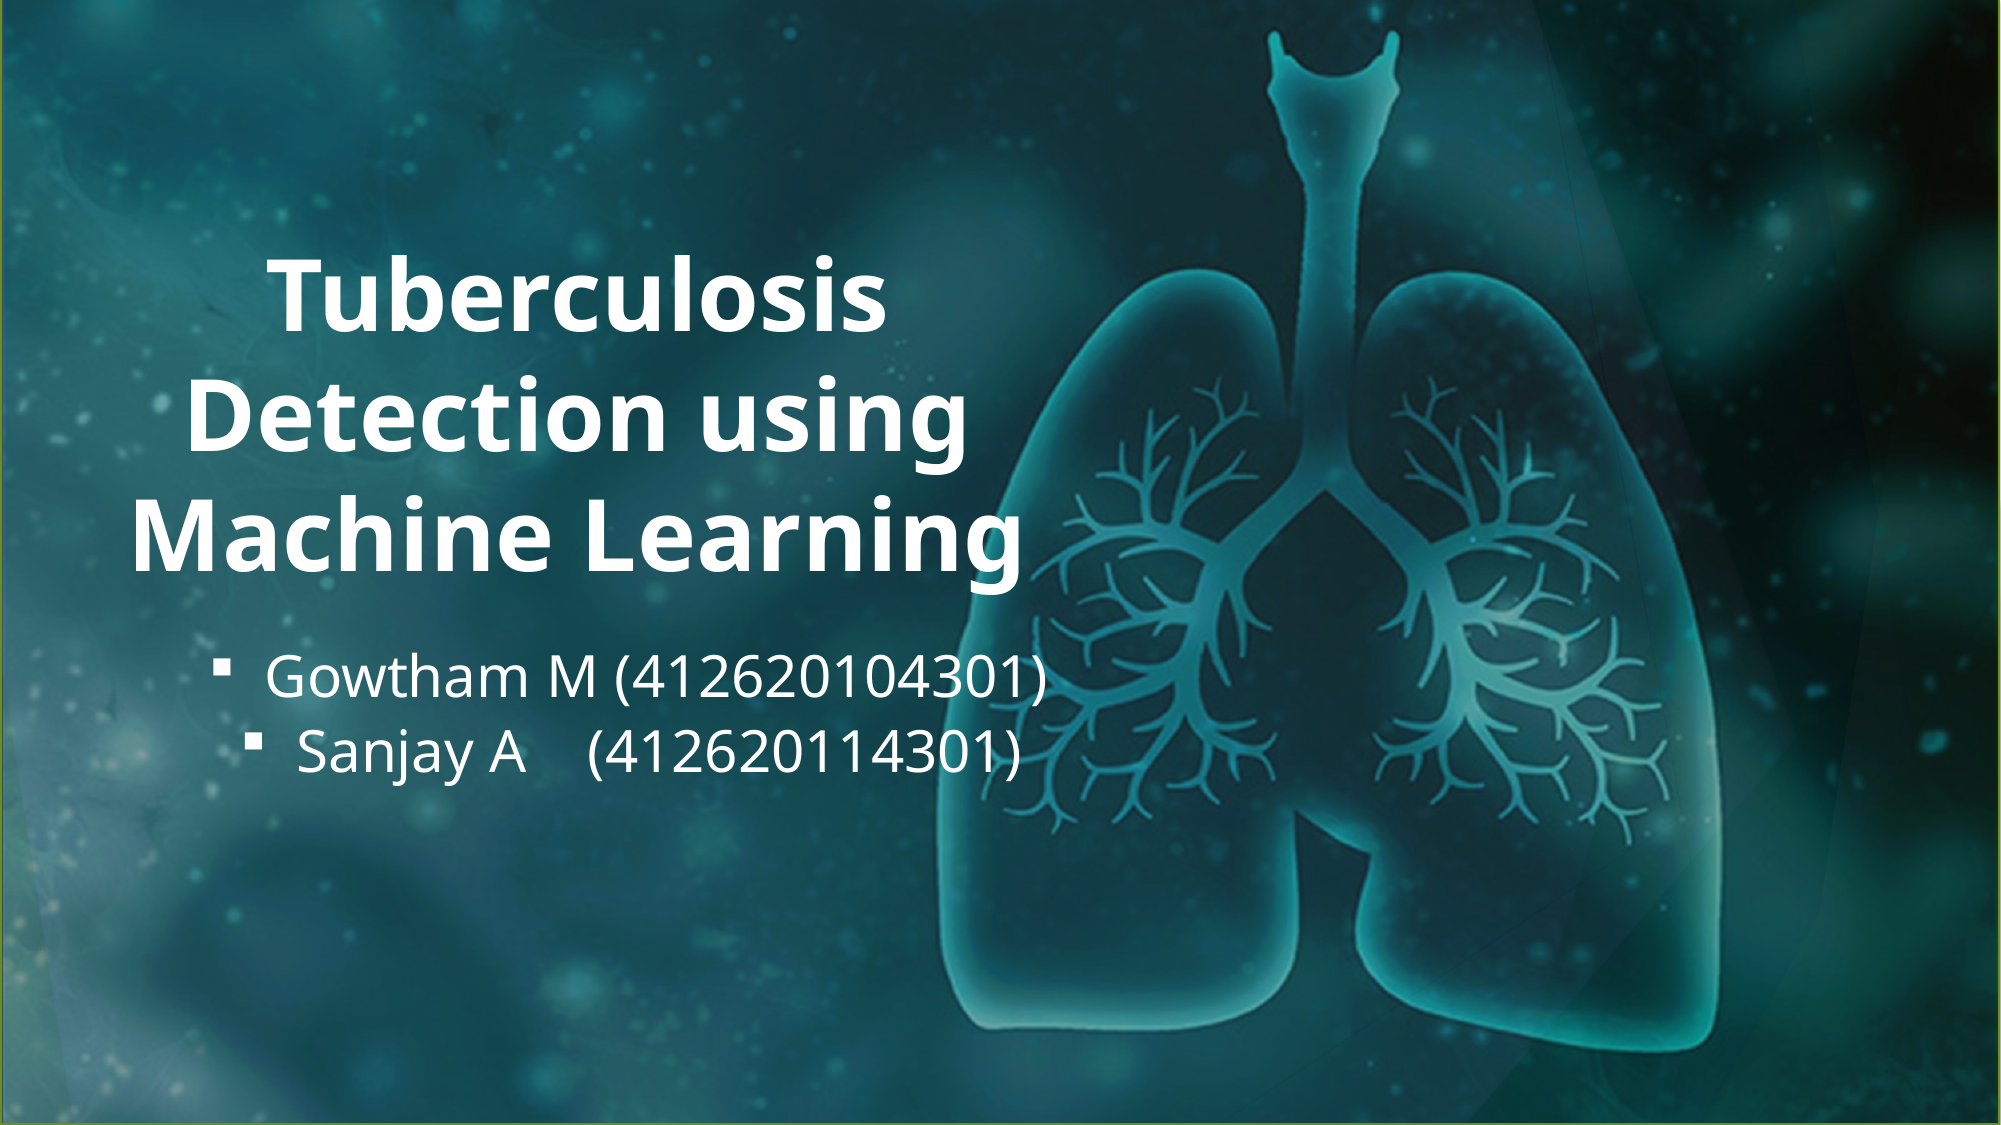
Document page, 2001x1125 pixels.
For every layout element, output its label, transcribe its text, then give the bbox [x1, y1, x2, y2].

text_box Gowtham M (412620104301) [176, 632, 1081, 706]
text_box Sanjay A (412620114301) [120, 706, 1142, 792]
text_box Tuberculosis Detection using Machine Learning [13, 224, 1142, 600]
text_box [0, 0, 2000, 1125]
